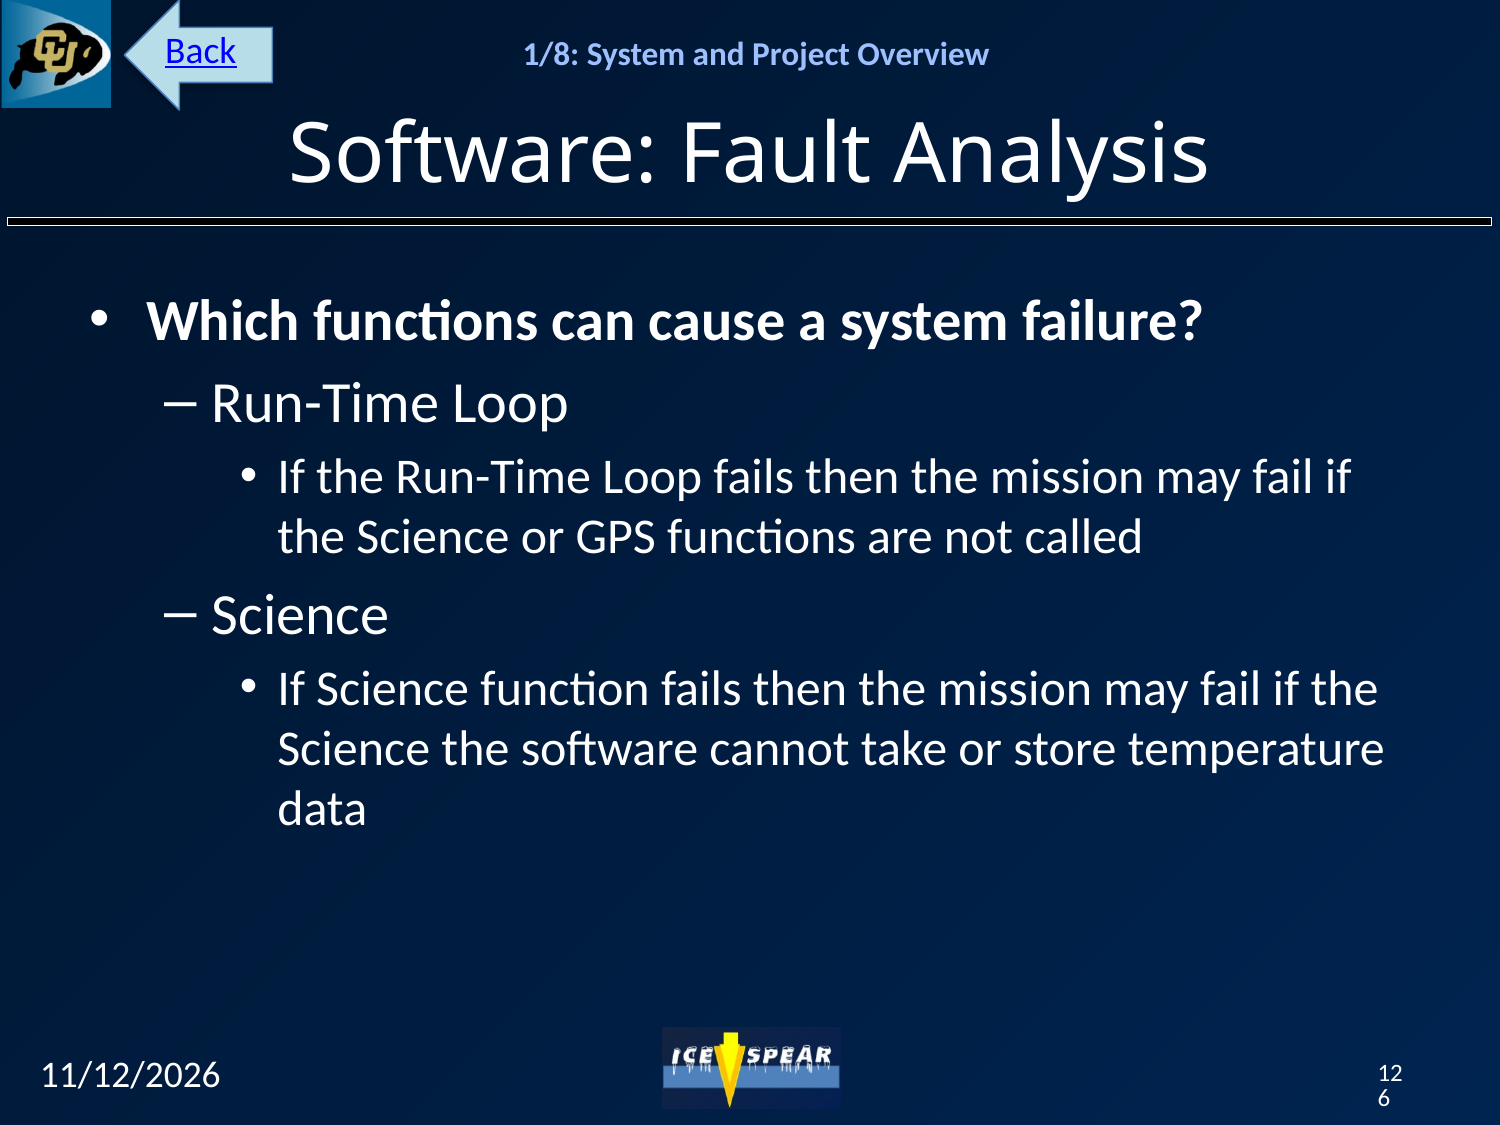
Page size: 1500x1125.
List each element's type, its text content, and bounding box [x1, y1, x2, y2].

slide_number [24, 1042, 375, 1103]
slide_number 126 [1362, 1042, 1425, 1100]
picture [662, 1027, 841, 1109]
title Software: Fault Analysis [131, 82, 1369, 216]
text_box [124, 0, 273, 111]
list Which functions can cause a system failure? Run-Time Loop If the Run-Time Loop fails then the mission may fail if the Science or GPS functions are not called Science If Science function fails then the mission may fail if the Science the software cannot take or store temperature data [75, 275, 1425, 975]
picture [10, 3, 111, 100]
